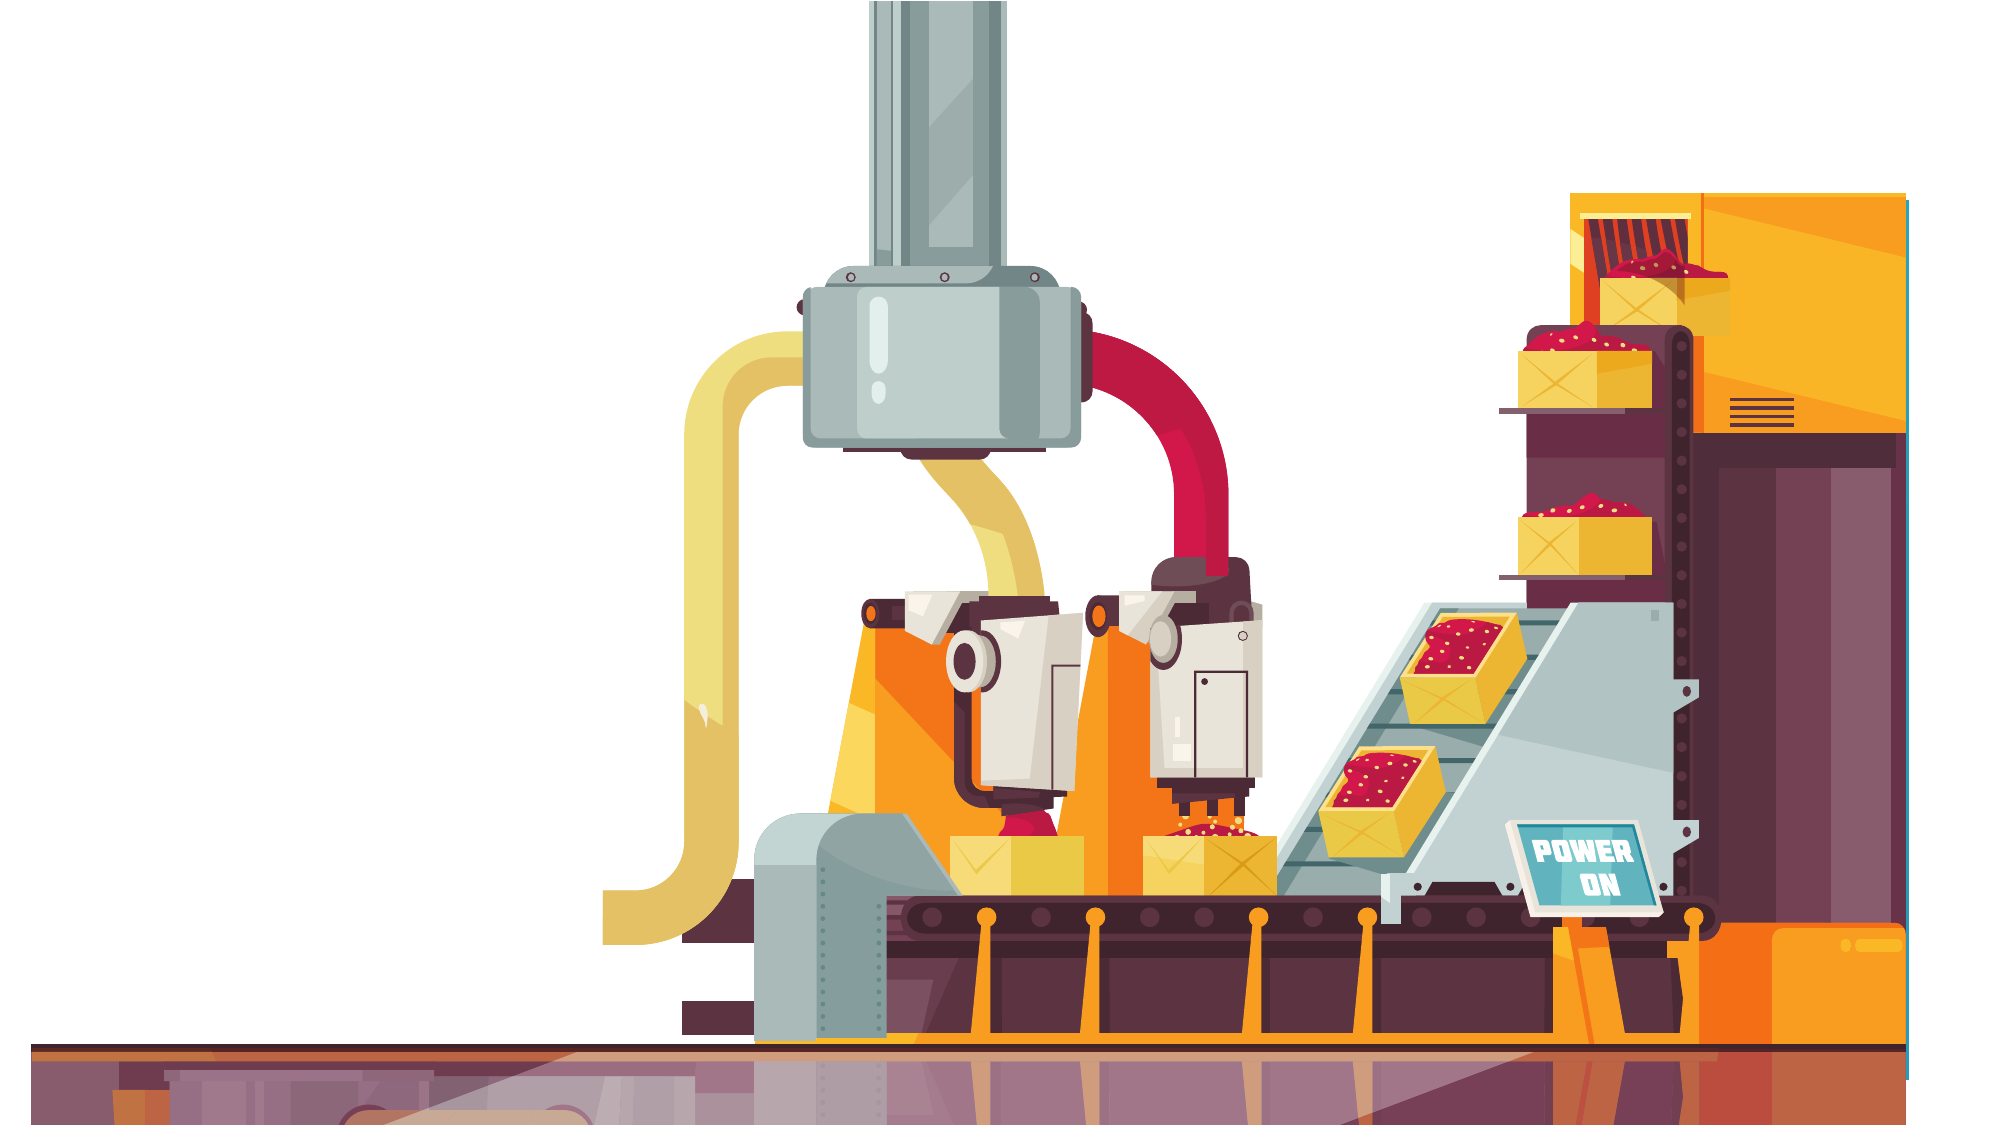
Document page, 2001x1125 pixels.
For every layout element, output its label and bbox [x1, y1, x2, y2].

text_box [32, 0, 1909, 1125]
